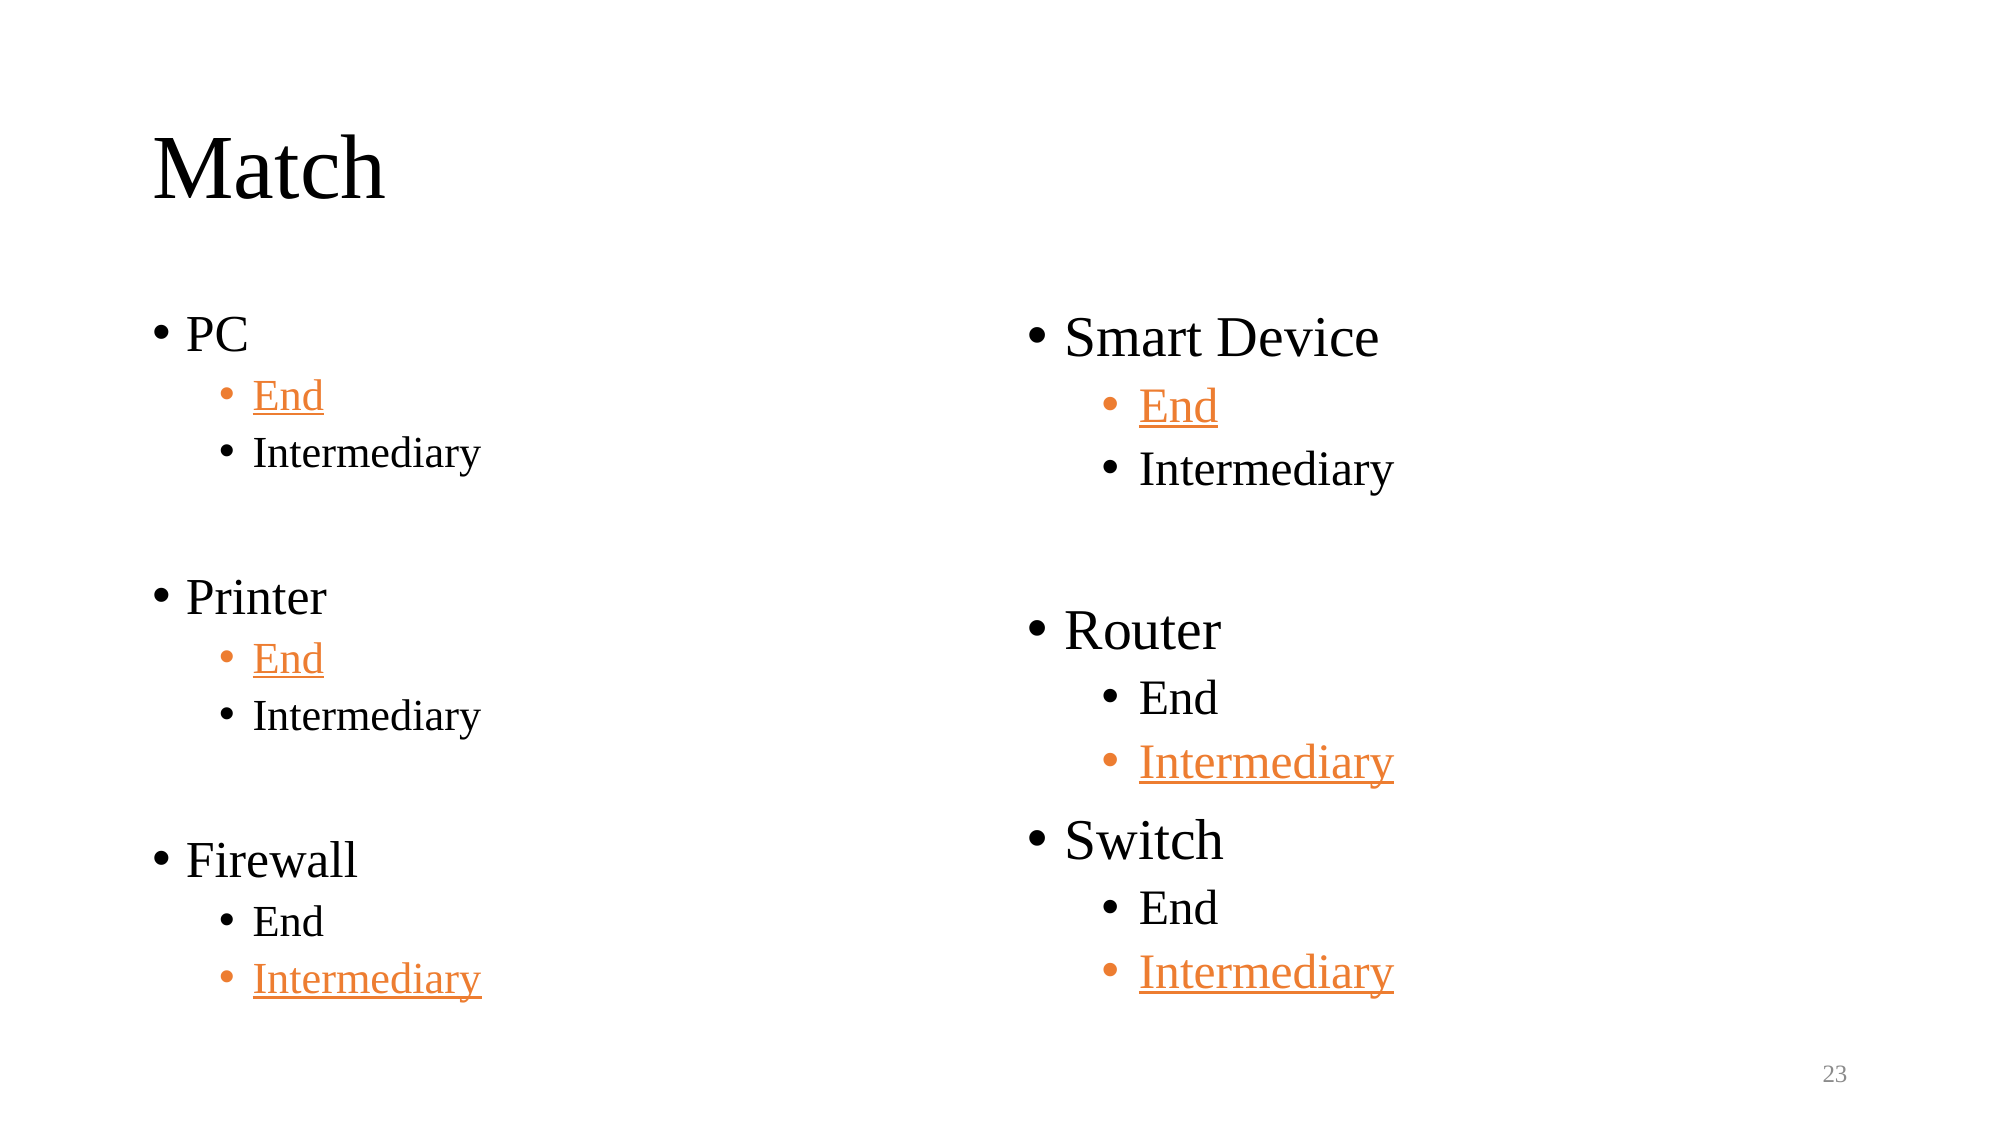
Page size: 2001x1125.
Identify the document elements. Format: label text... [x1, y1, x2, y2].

slide_number 23 [1412, 1042, 1863, 1103]
title Match [137, 59, 1863, 278]
list PC End Intermediary Printer End Intermediary Firewall End Intermediary [137, 299, 988, 1014]
list Smart Device End Intermediary Router End Intermediary Switch End Intermediary [1012, 299, 1863, 1014]
